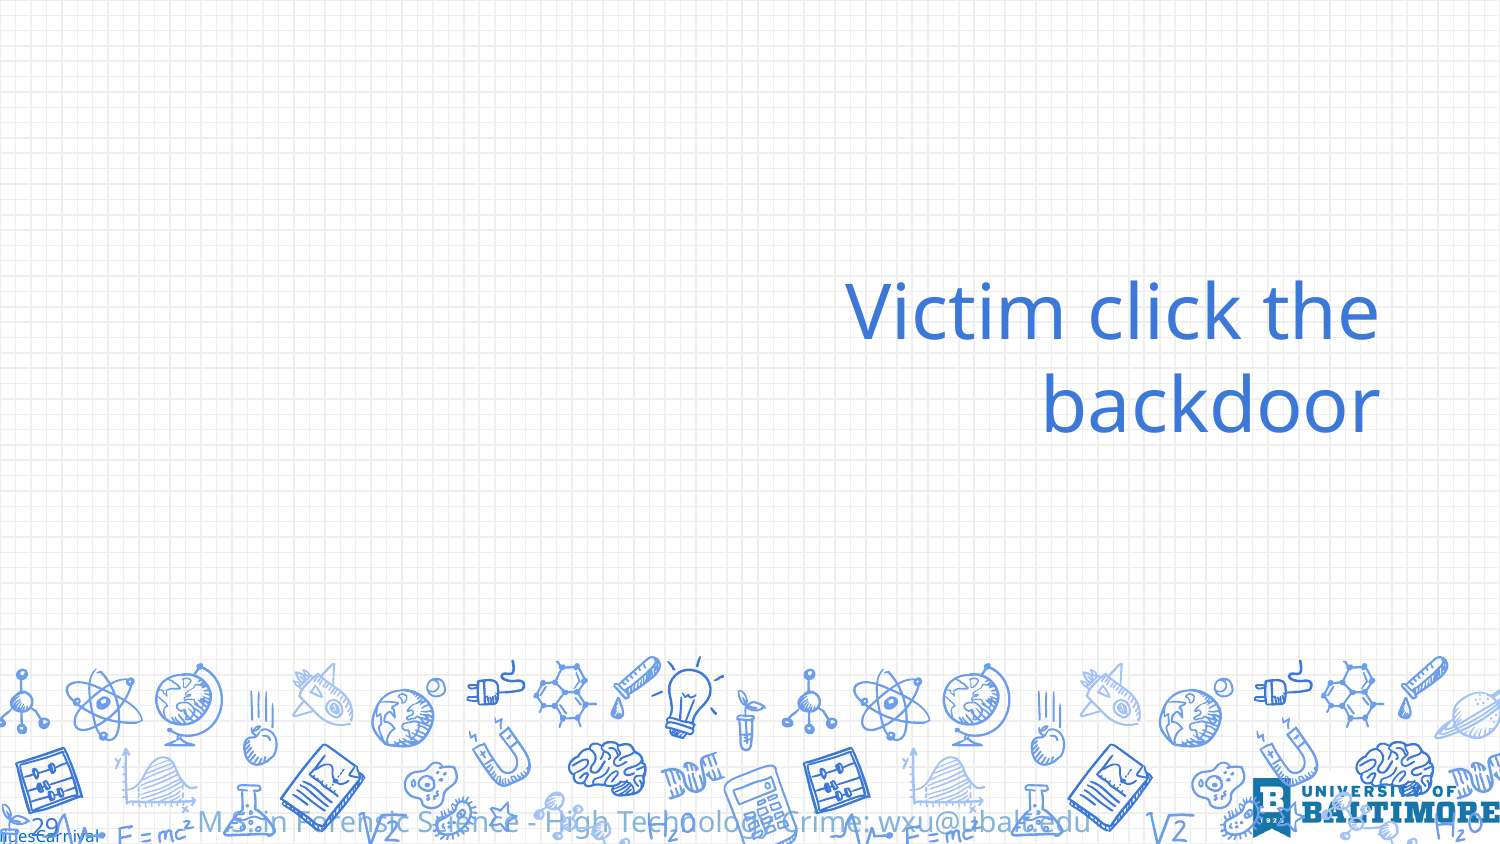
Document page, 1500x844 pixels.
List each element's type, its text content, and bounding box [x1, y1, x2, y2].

picture [1481, 771, 1489, 788]
picture [1253, 771, 1500, 844]
picture [1471, 771, 1479, 786]
title Victim click the backdoor [526, 272, 1397, 463]
picture [1479, 779, 1483, 790]
picture [1394, 771, 1431, 791]
picture [1388, 823, 1396, 835]
picture [1342, 796, 1349, 806]
picture [1382, 771, 1399, 783]
picture [1283, 771, 1308, 783]
picture [1354, 819, 1361, 827]
picture [1253, 804, 1257, 821]
picture [1423, 777, 1429, 784]
slide_number 29 [0, 796, 91, 844]
picture [1282, 807, 1299, 827]
picture [1363, 771, 1393, 785]
